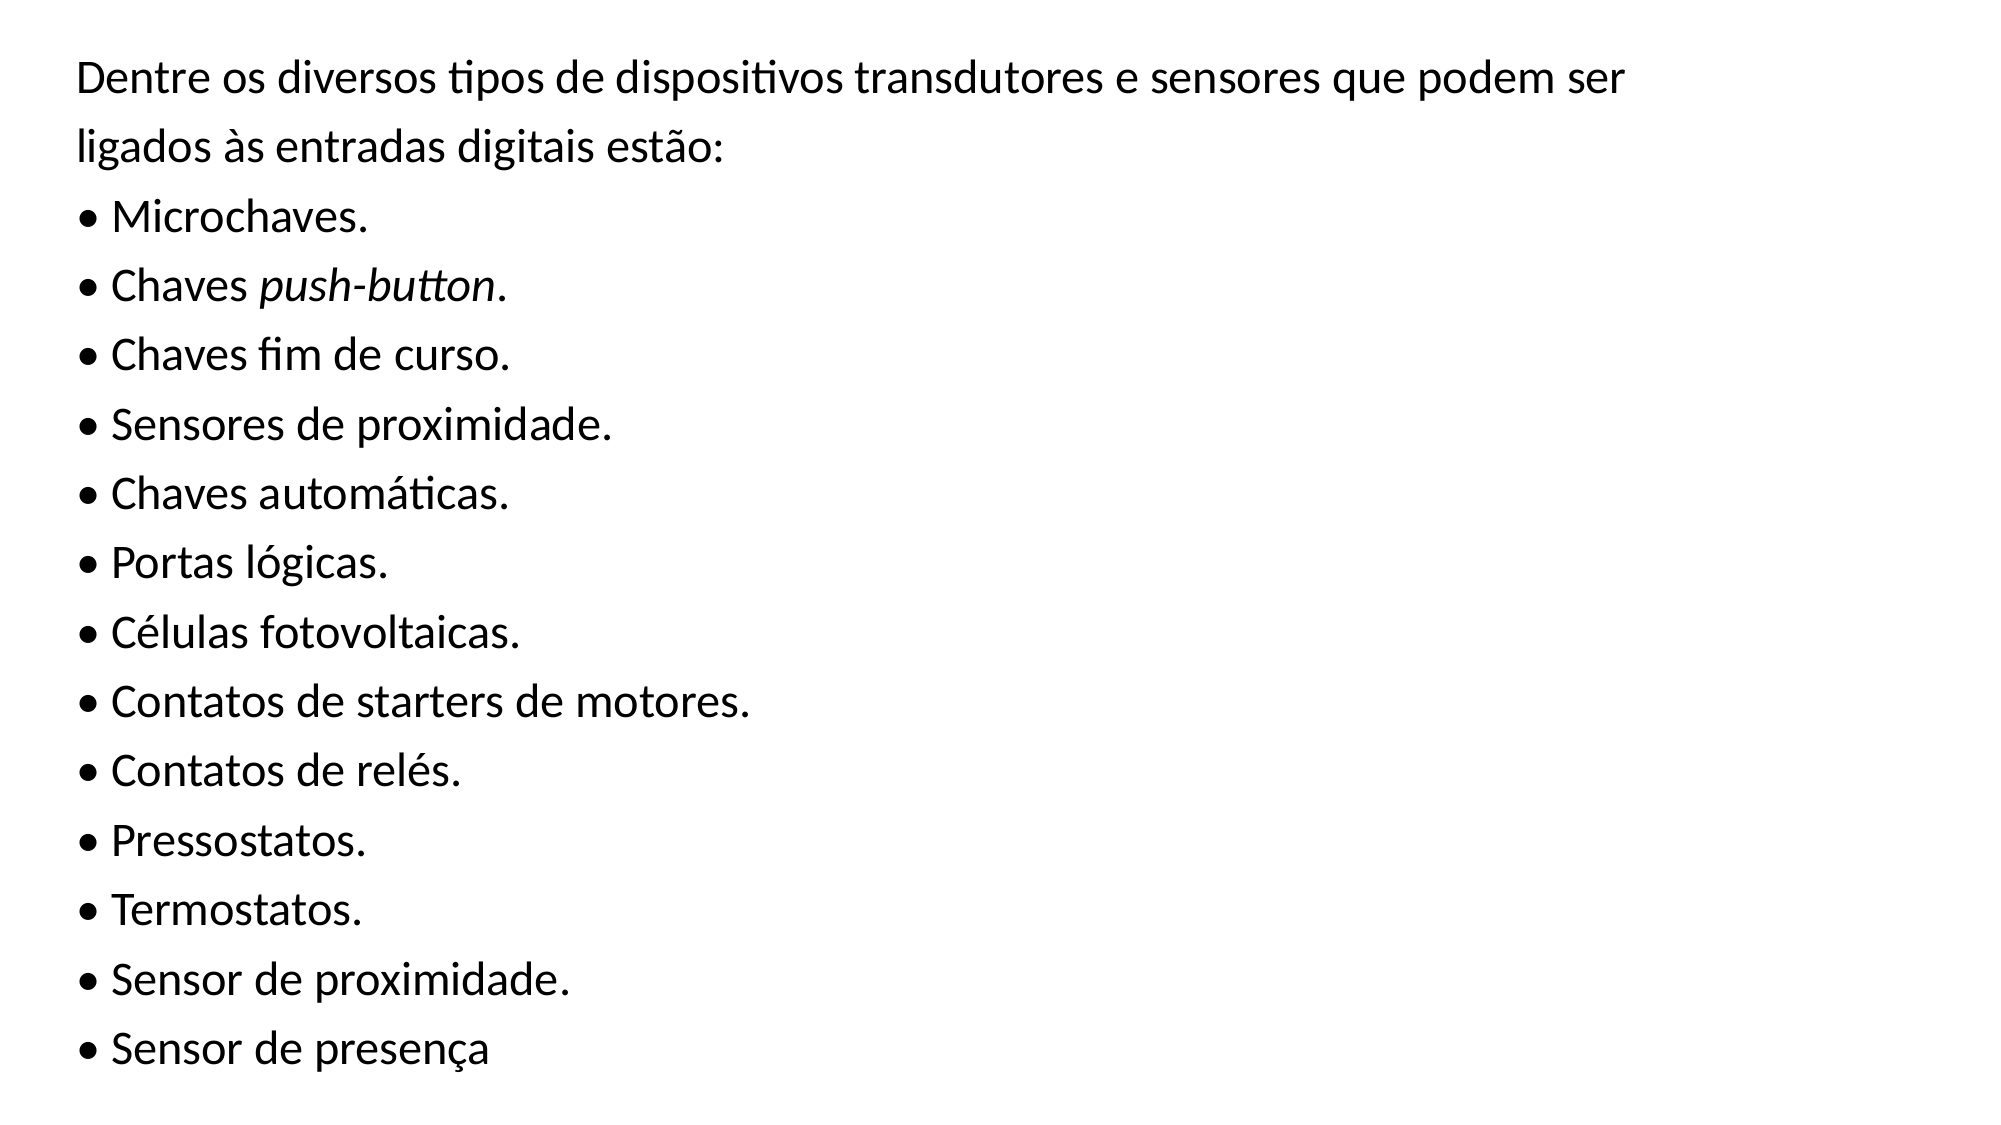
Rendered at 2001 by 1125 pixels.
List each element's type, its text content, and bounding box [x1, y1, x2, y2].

list Dentre os diversos tipos de dispositivos transdutores e sensores que podem ser ligados às entradas digitais estão: • Microchaves. • Chaves push-button. • Chaves fim de curso. • Sensores de proximidade. • Chaves automáticas. • Portas lógicas. • Células fotovoltaicas. • Contatos de starters de motores. • Contatos de relés. • Pressostatos. • Termostatos. • Sensor de proximidade. • Sensor de presença [61, 44, 1939, 1085]
